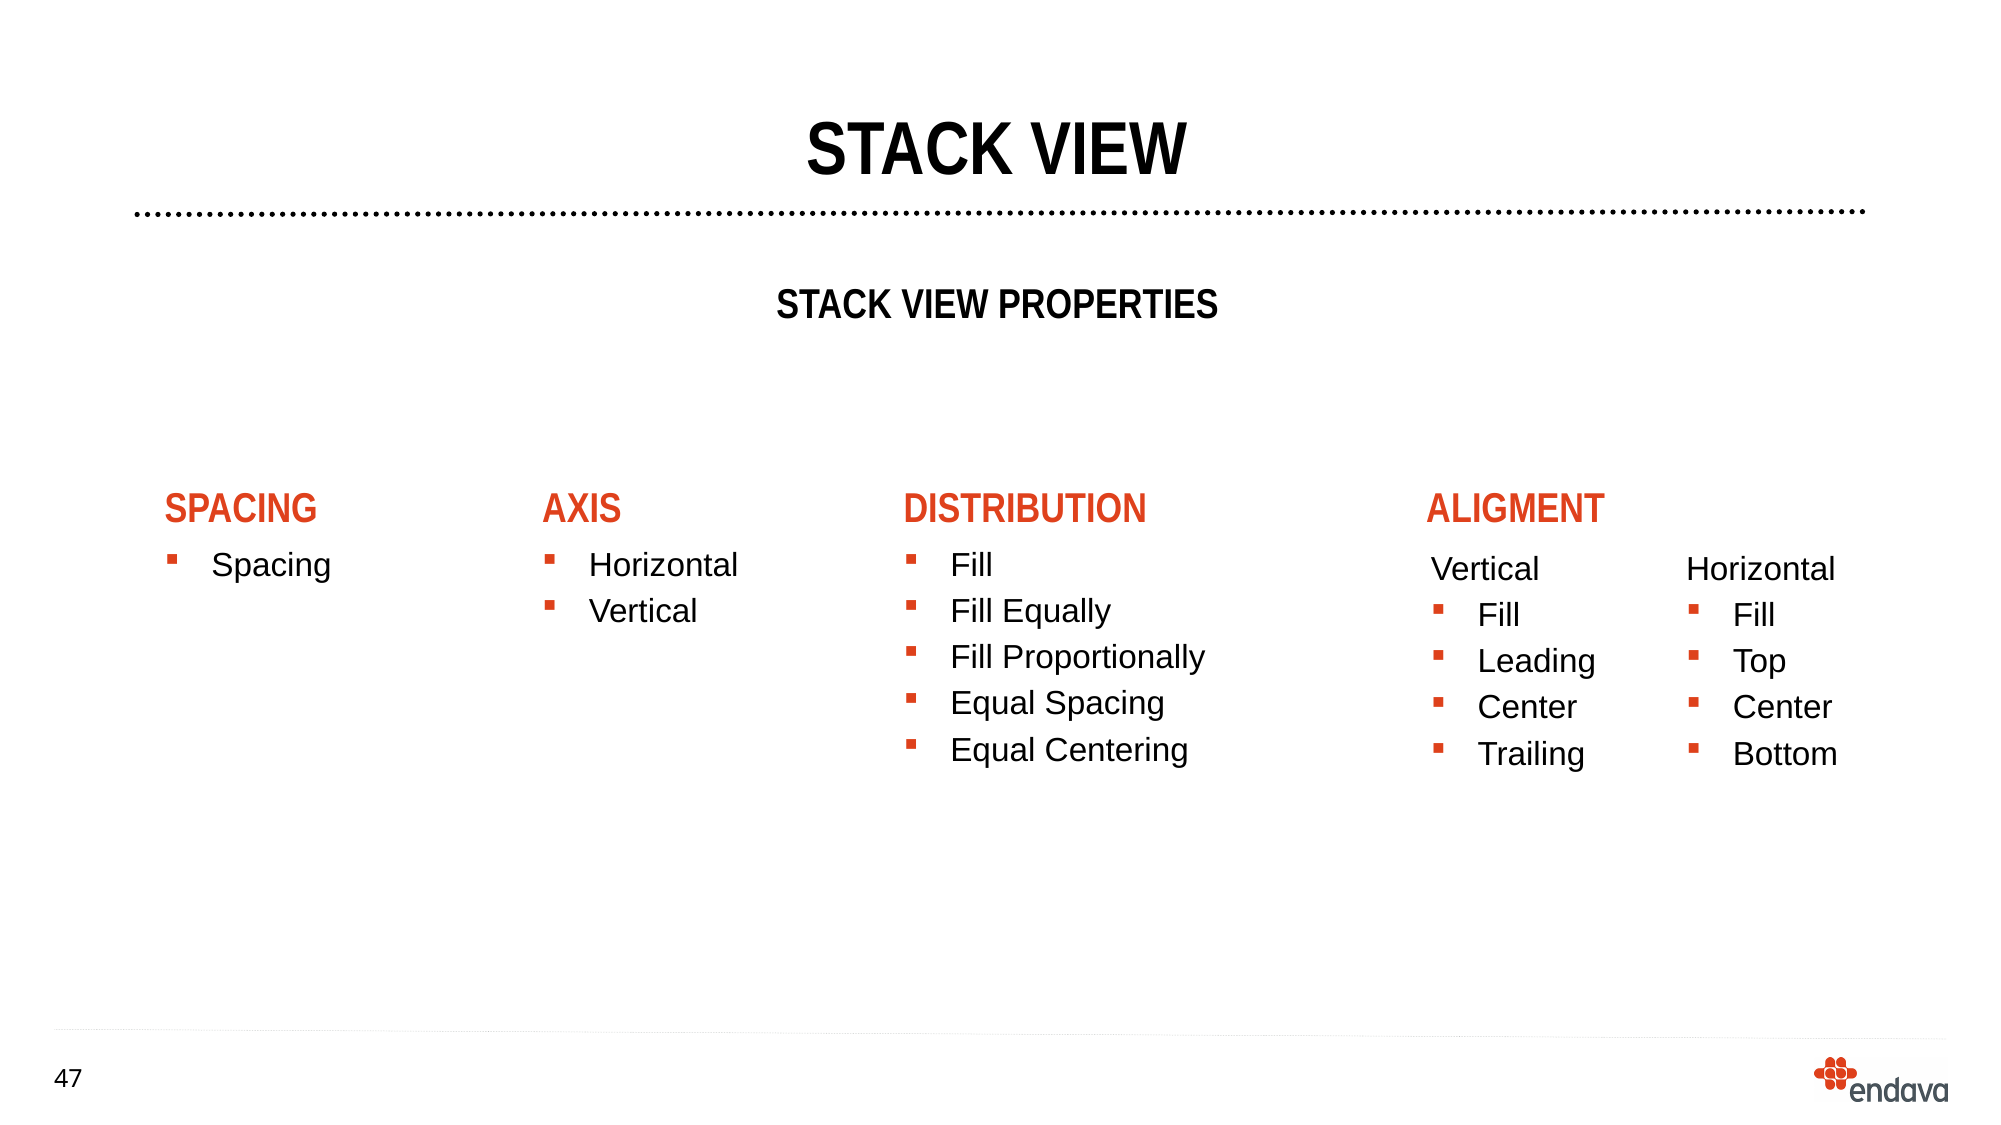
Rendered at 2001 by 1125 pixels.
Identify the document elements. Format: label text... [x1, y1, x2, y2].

text_box SPACING [164, 478, 342, 539]
list ALIGMENT [1426, 478, 1637, 539]
text_box Horizontal Fill Top Center Bottom [1686, 539, 1884, 780]
list Horizontal Vertical [542, 539, 803, 639]
title STACK VIEW [198, 26, 1812, 195]
text_box Spacing [164, 539, 425, 591]
text_box Fill Fill Equally Fill Proportionally Equal Spacing Equal Centering [903, 539, 1298, 776]
text_box STACK VIEW PROPERTIES [139, 275, 1871, 336]
text_box Distribution [903, 478, 1164, 539]
picture [1814, 1057, 1948, 1102]
list Vertical Fill Leading Center Trailing [1430, 539, 1629, 801]
list Axis [542, 478, 658, 539]
